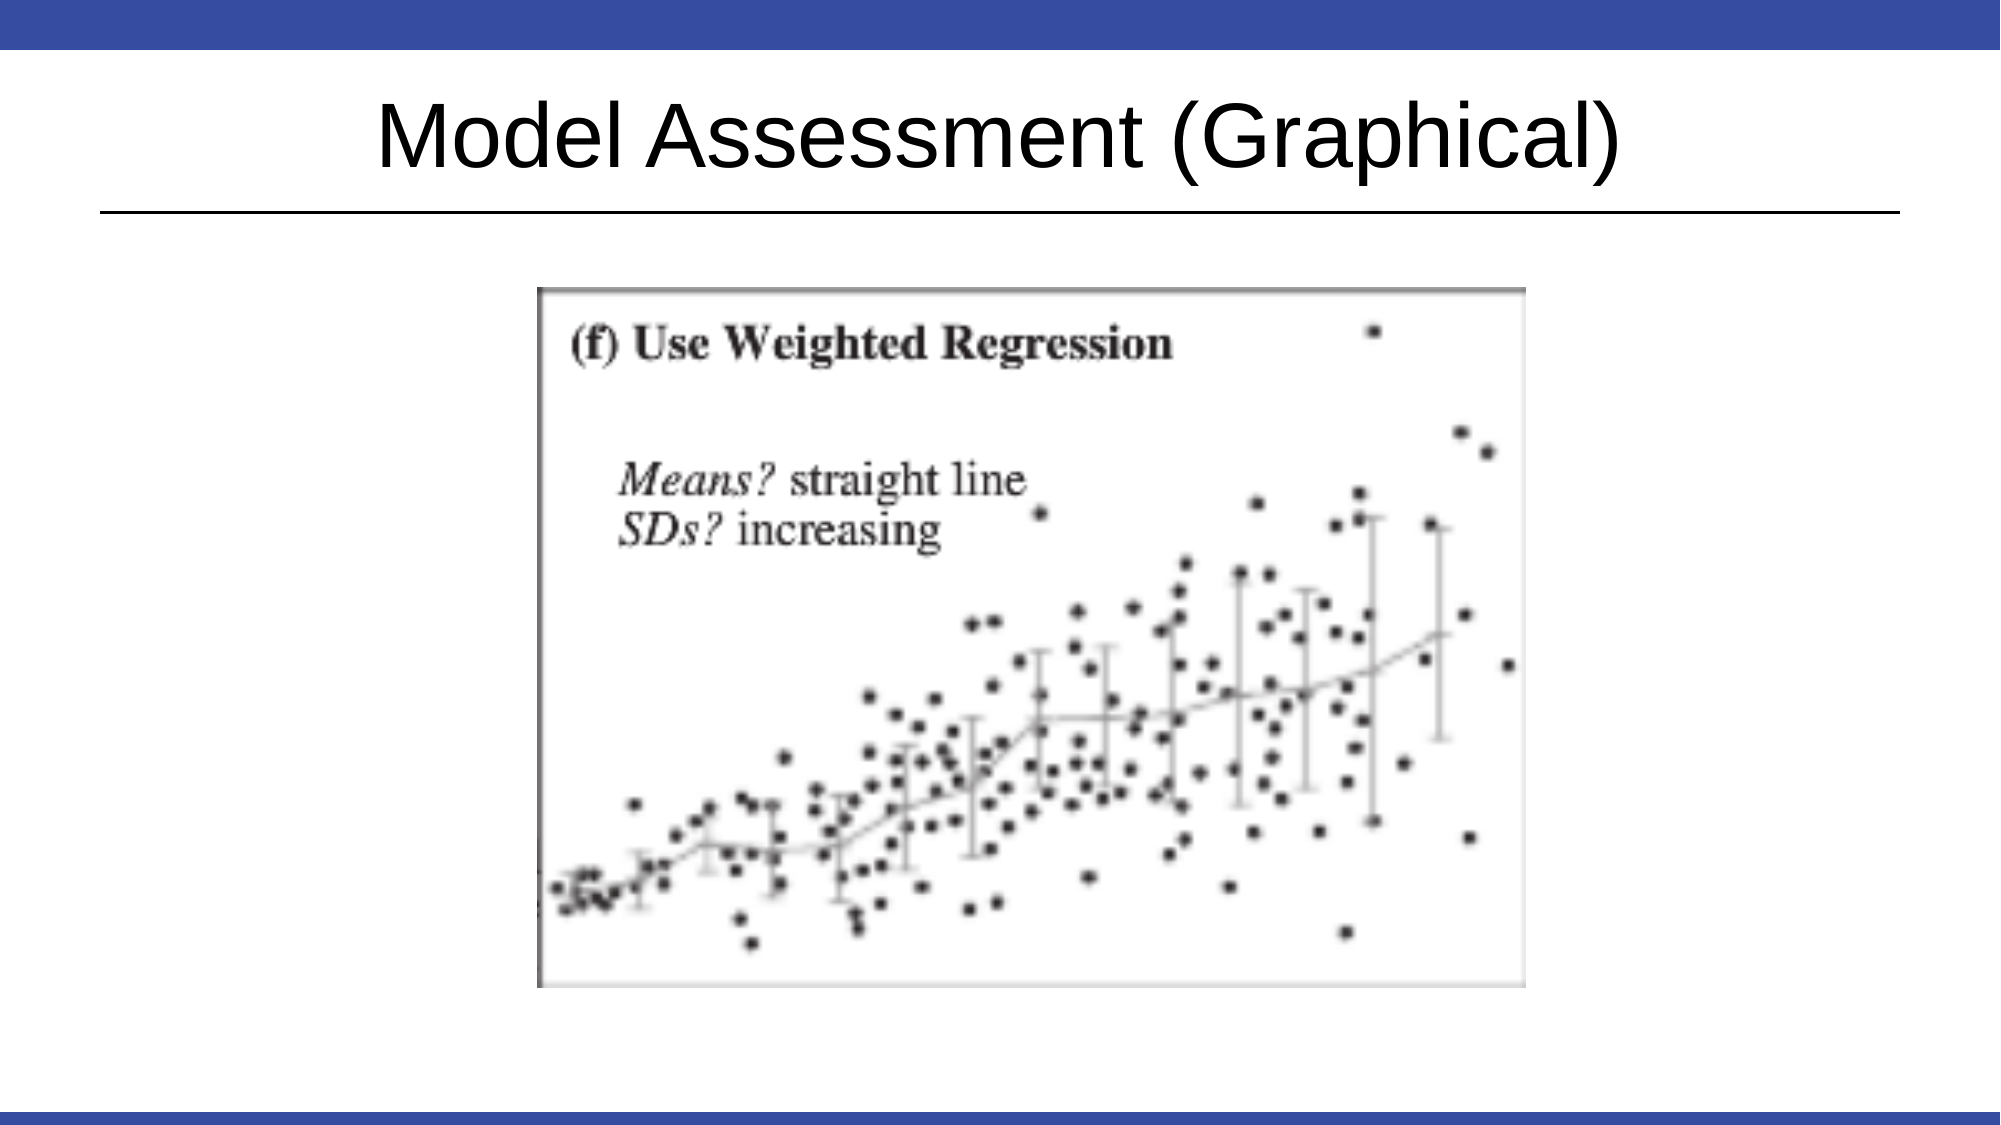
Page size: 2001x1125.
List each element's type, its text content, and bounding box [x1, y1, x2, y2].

picture [537, 287, 1527, 988]
title Model Assessment (Graphical) [99, 37, 1900, 225]
